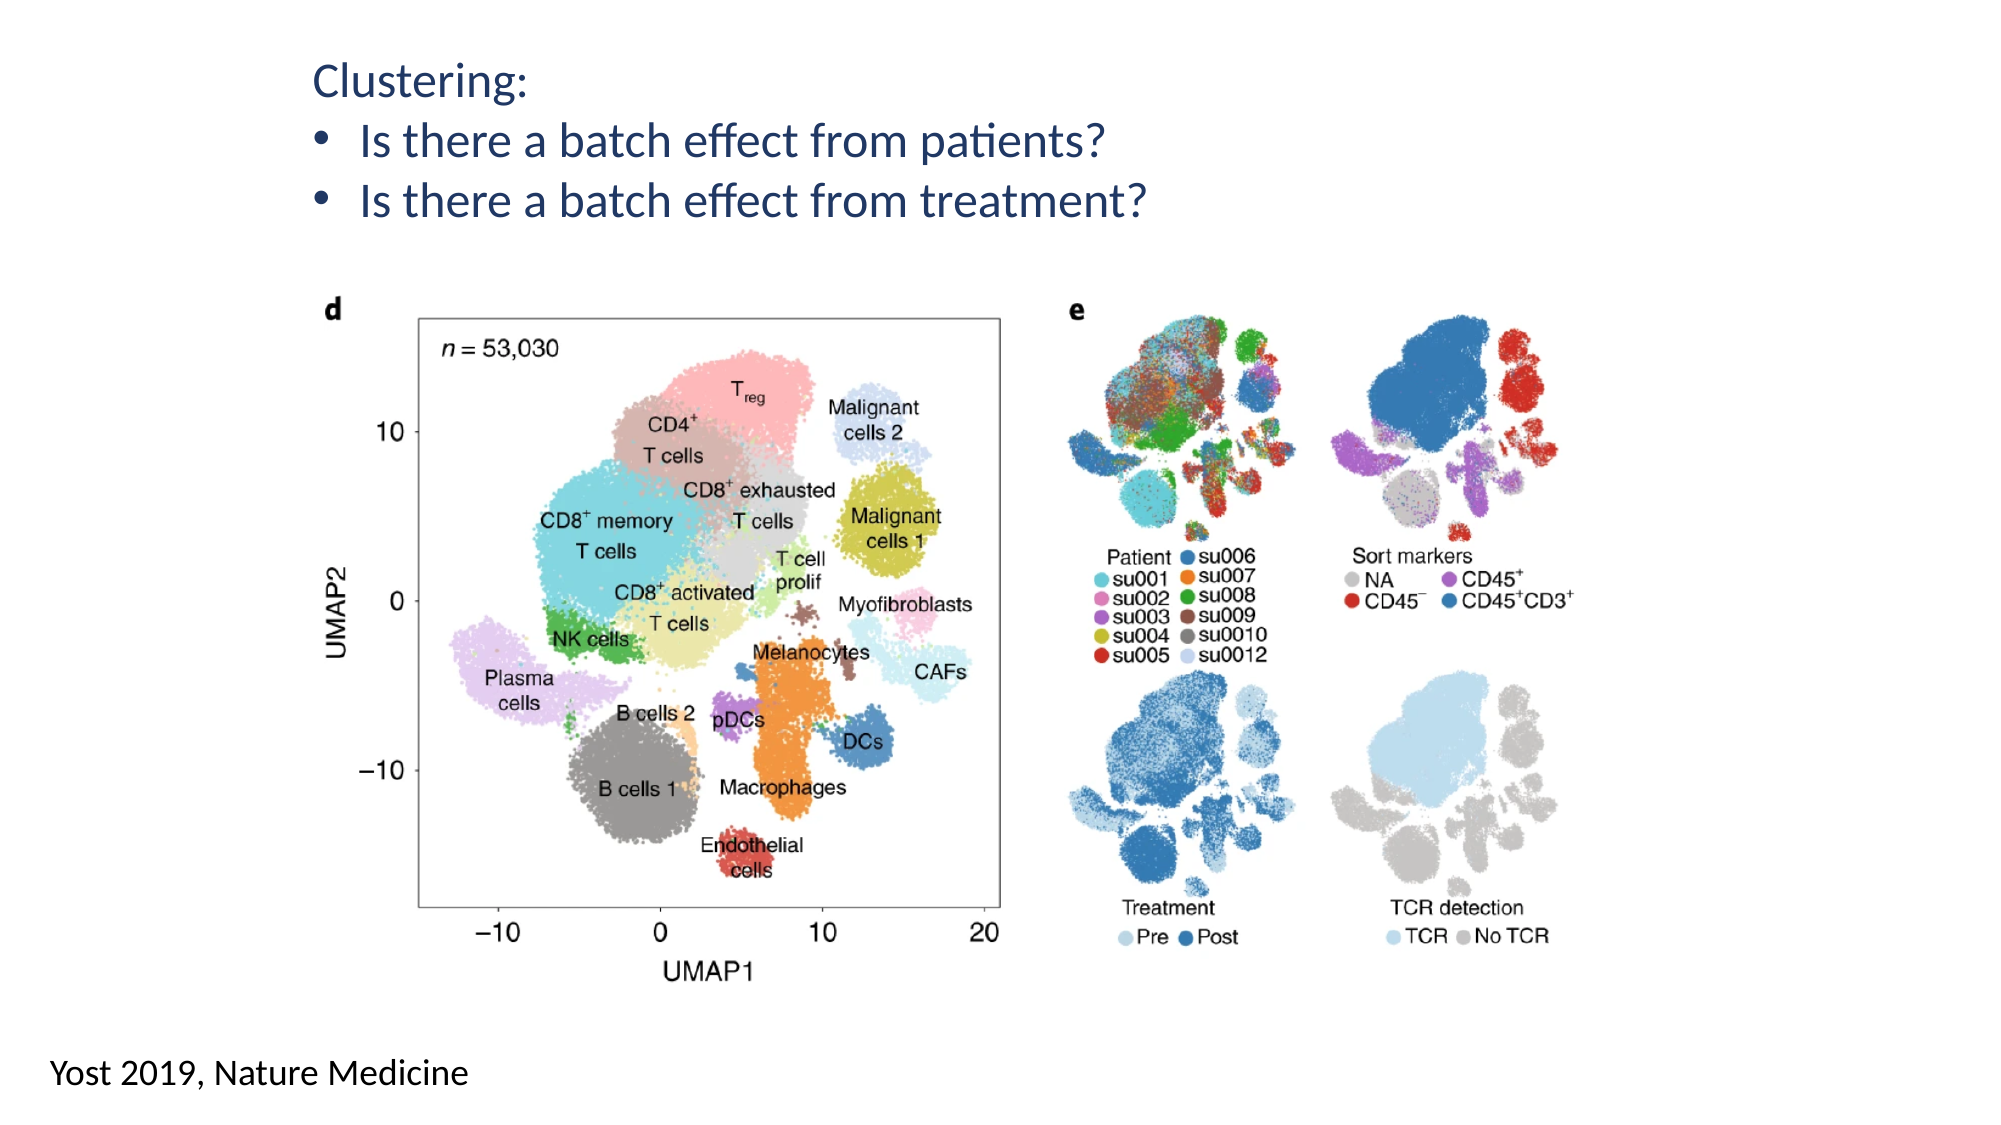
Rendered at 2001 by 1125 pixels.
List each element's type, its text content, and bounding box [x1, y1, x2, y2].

text_box Clustering: Is there a batch effect from patients? Is there a batch effect from treatment? [297, 40, 1440, 235]
text_box Yost 2019, Nature Medicine [35, 1040, 485, 1101]
picture [281, 250, 1602, 989]
